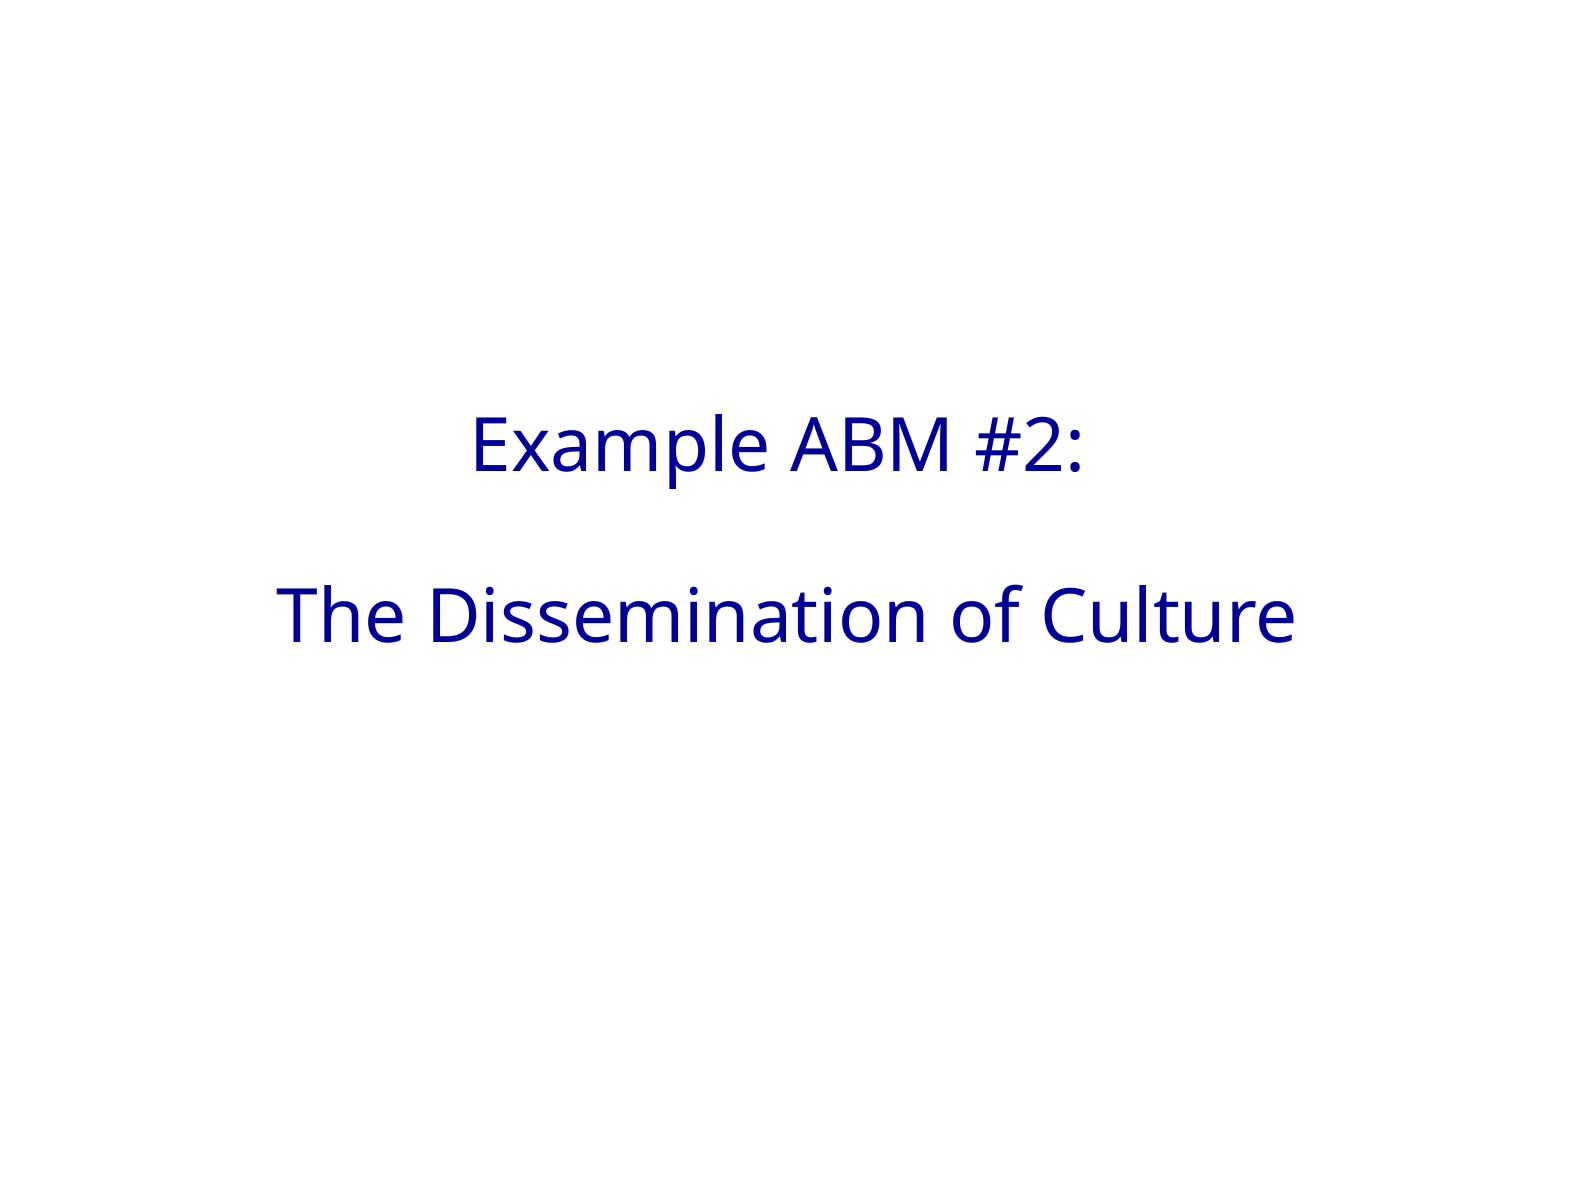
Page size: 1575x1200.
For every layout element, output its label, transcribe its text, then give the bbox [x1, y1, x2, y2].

title Example ABM #2: The Dissemination of Culture [150, 437, 1425, 625]
